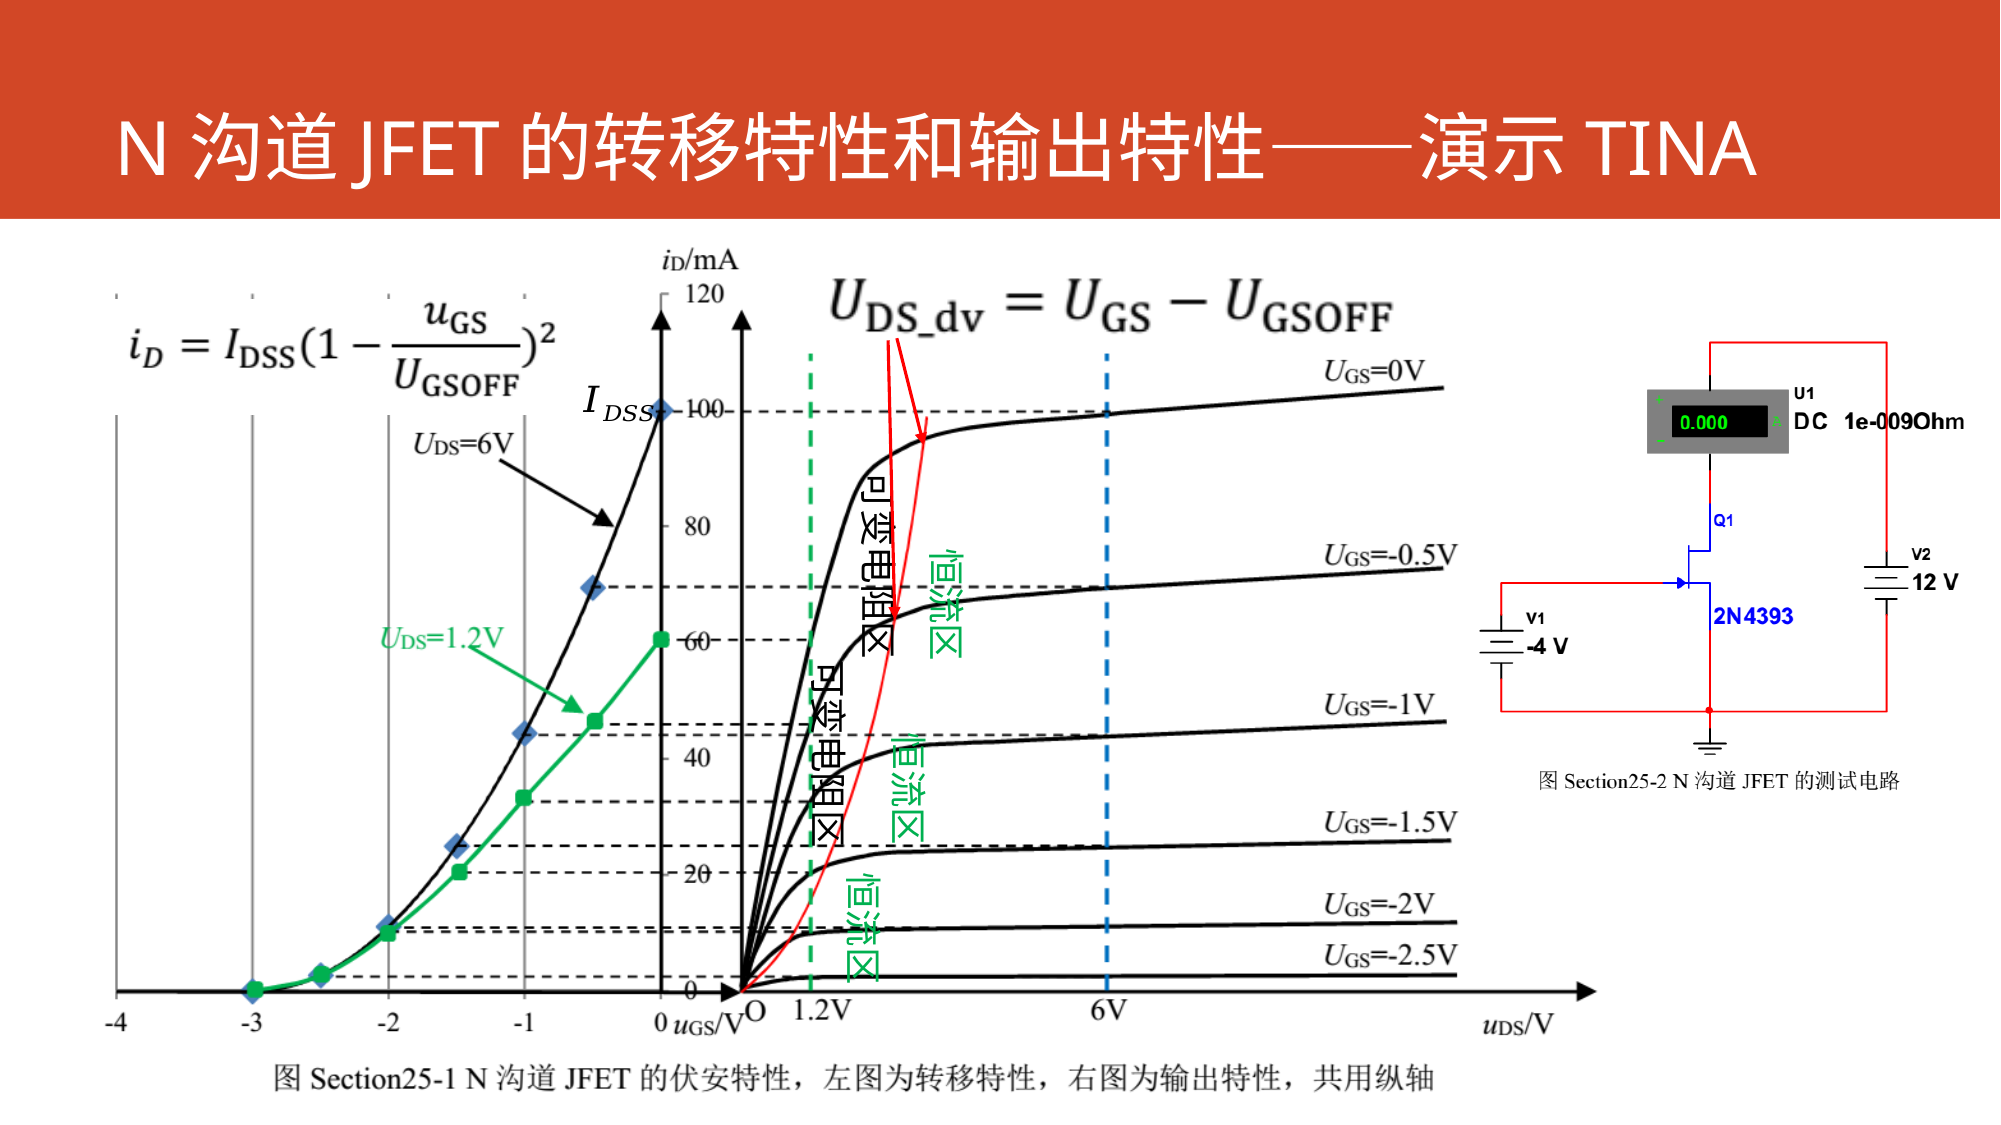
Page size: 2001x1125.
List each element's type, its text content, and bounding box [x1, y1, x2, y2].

title N沟道JFET的转移特性和输出特性——演示TINA [99, 0, 1863, 199]
picture [77, 231, 1971, 1108]
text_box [896, 338, 924, 446]
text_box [888, 340, 895, 620]
